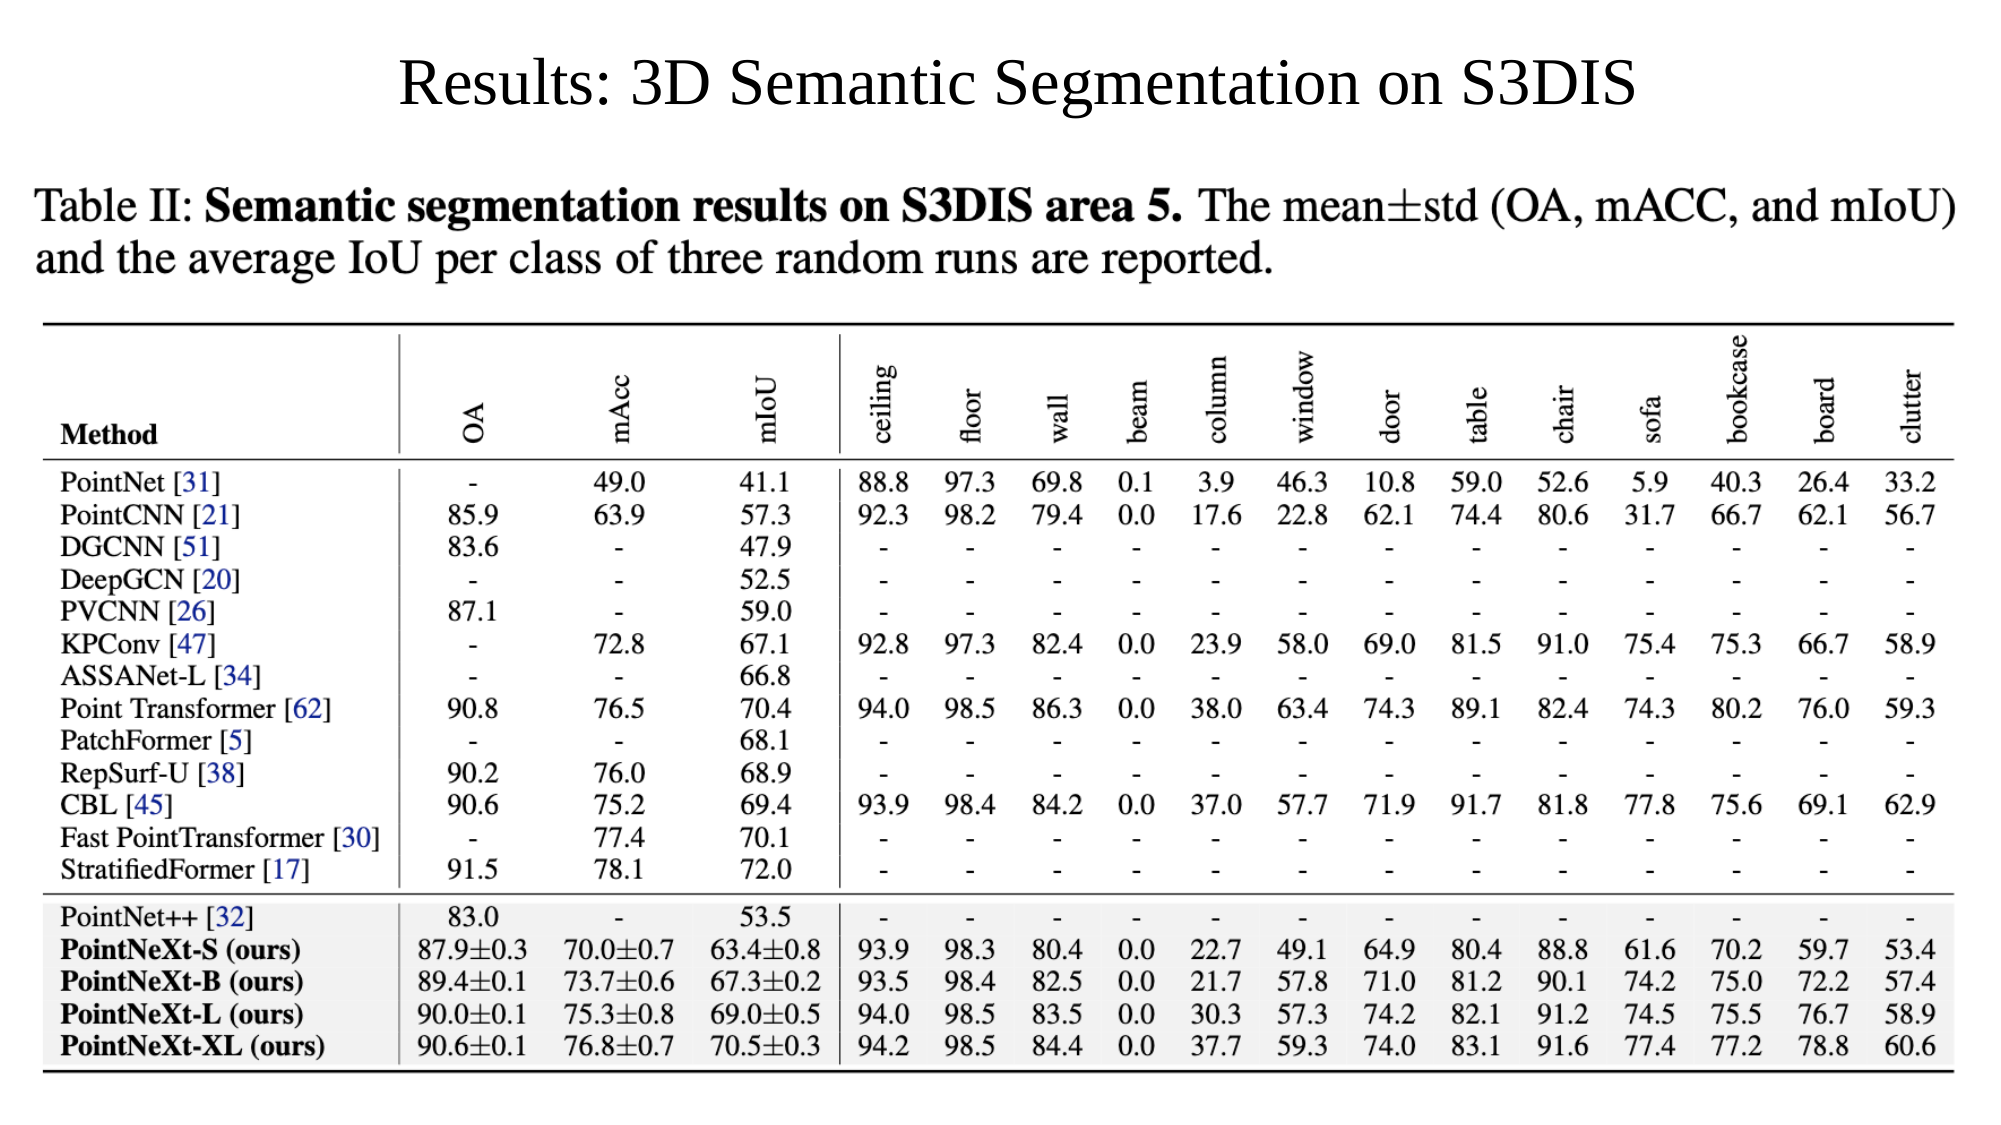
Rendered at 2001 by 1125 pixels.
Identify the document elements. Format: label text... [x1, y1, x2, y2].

text_box Results: 3D Semantic Segmentation on S3DIS [383, 30, 1673, 126]
picture [26, 169, 1974, 1096]
